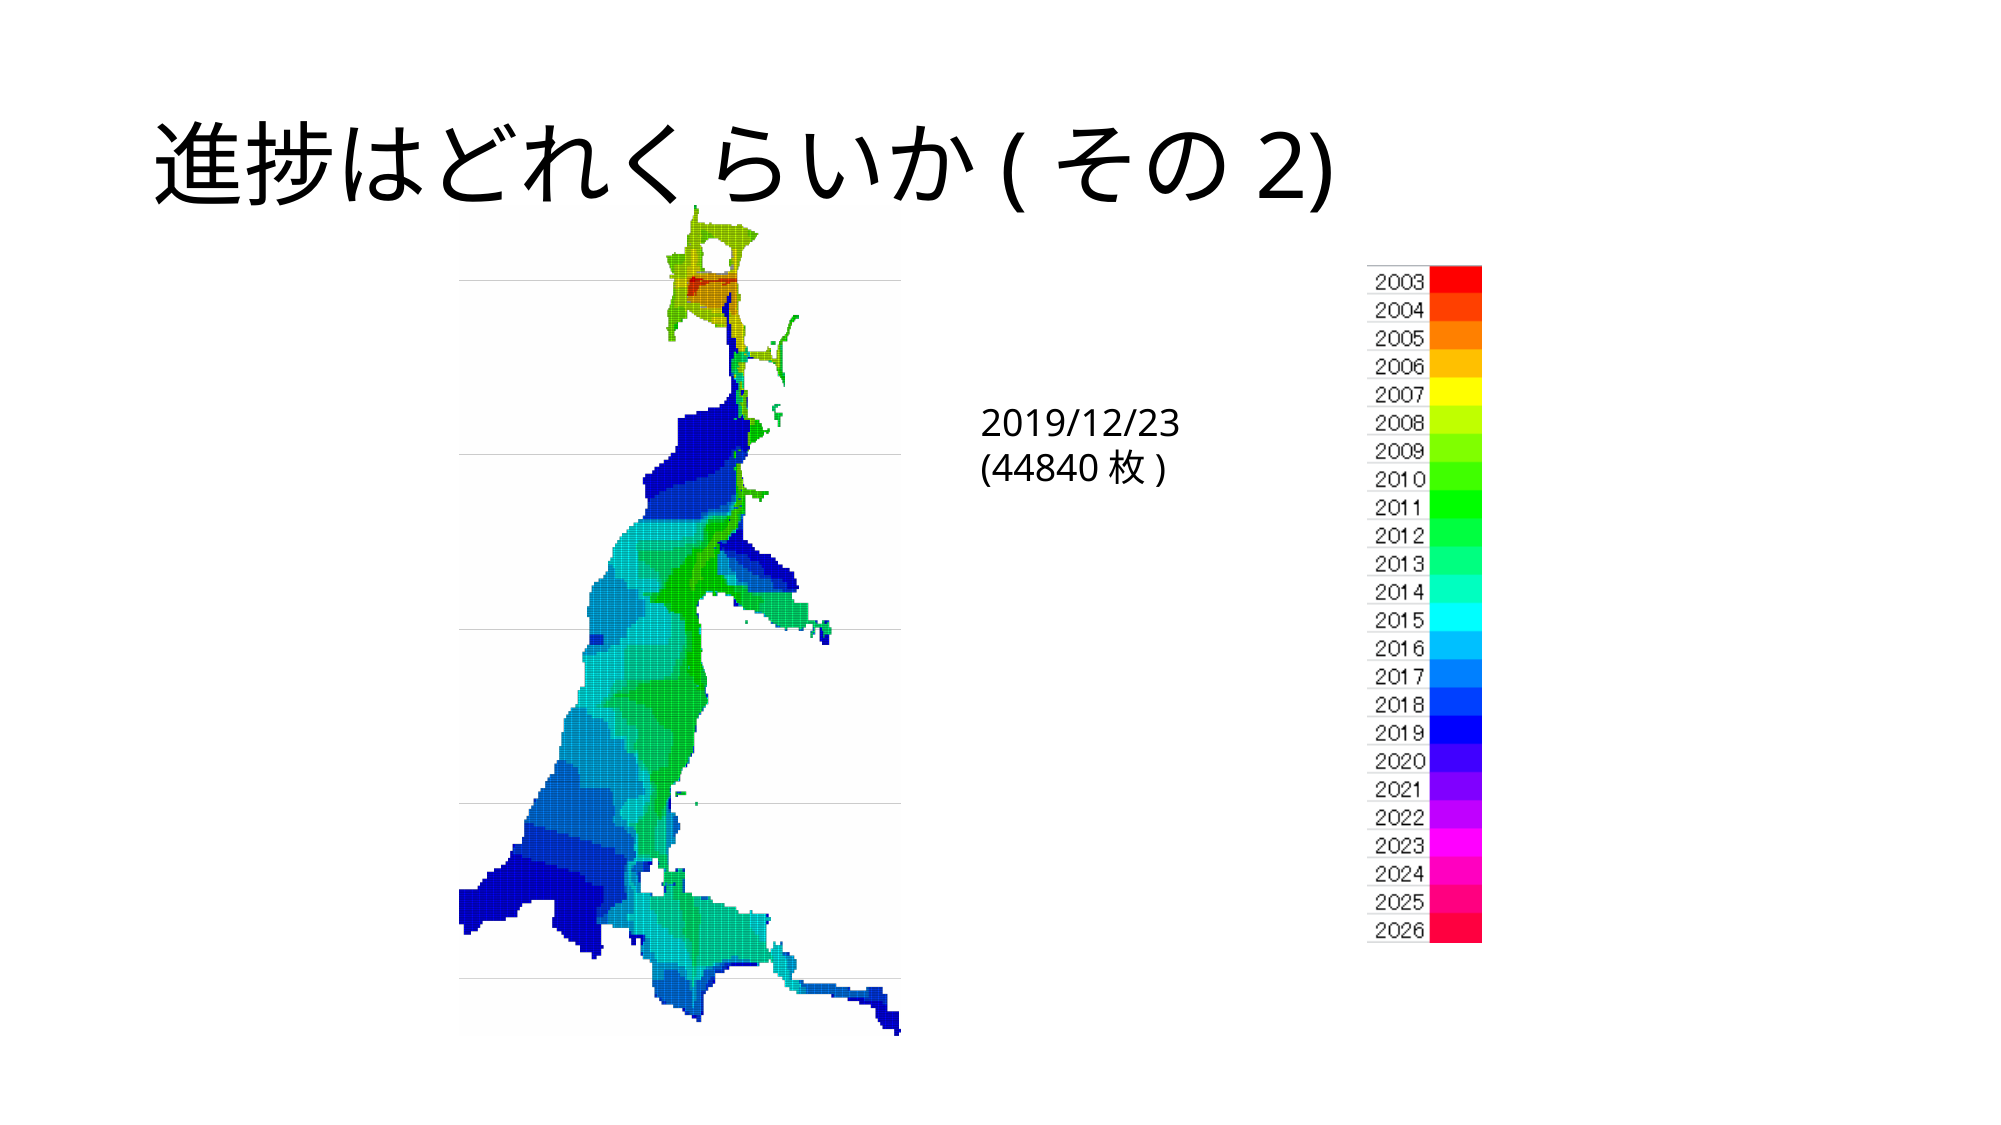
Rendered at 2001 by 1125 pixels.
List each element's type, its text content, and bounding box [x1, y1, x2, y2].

title 進捗はどれくらいか(その2) [137, 59, 1863, 278]
picture [1367, 265, 1482, 943]
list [459, 205, 901, 1036]
text_box 2019/12/23 (44840枚) [965, 391, 1367, 496]
